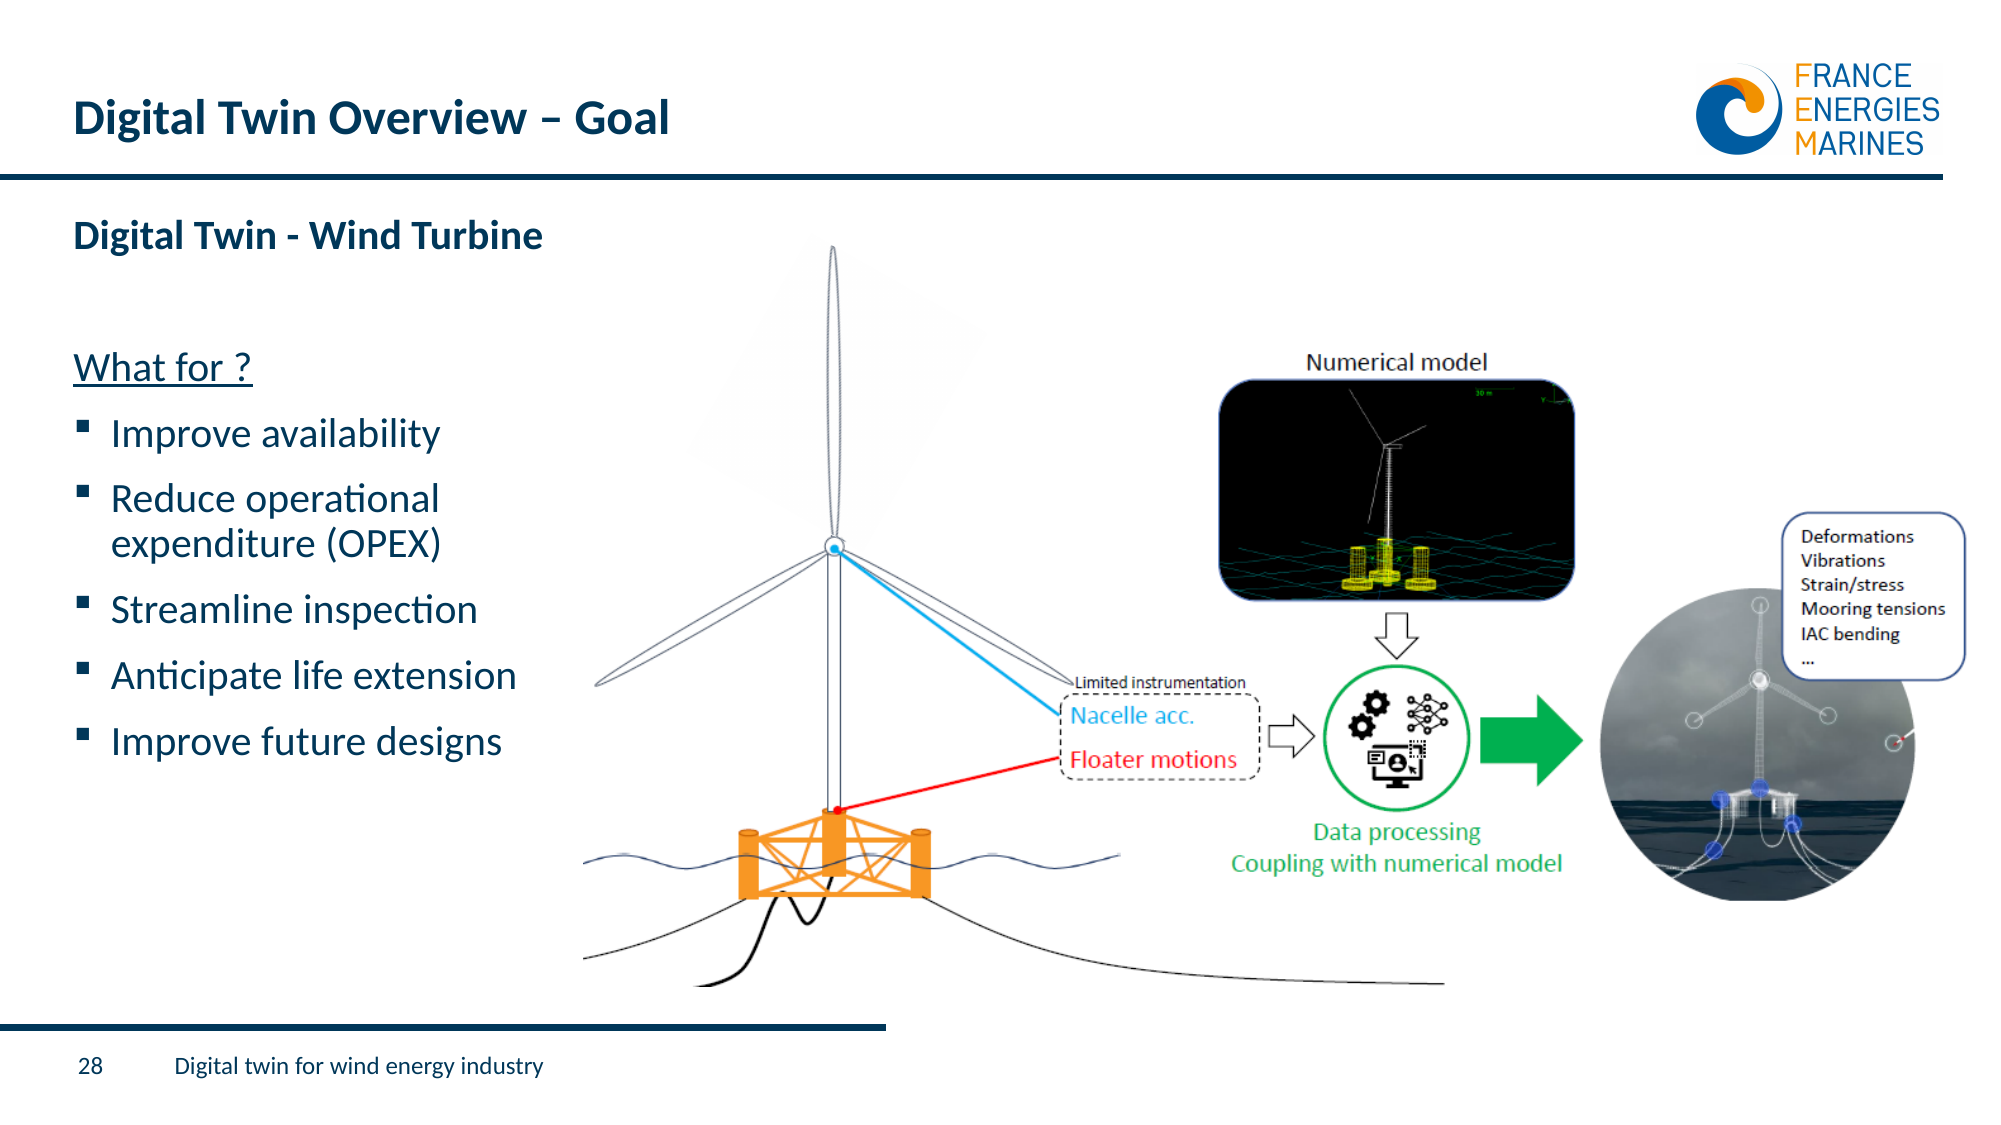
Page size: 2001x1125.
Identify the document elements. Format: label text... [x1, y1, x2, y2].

footer Digital twin for wind energy industry [159, 1042, 878, 1103]
picture [583, 235, 1969, 988]
slide_number 28 [63, 1042, 142, 1103]
title Digital Twin Overview – Goal [58, 60, 1649, 177]
list Digital Twin - Wind Turbine What for ? Improve availability Reduce operational expenditure (OPEX) Streamline inspection Anticipate life extension Improve future designs [58, 206, 662, 1014]
picture [1696, 63, 1943, 155]
